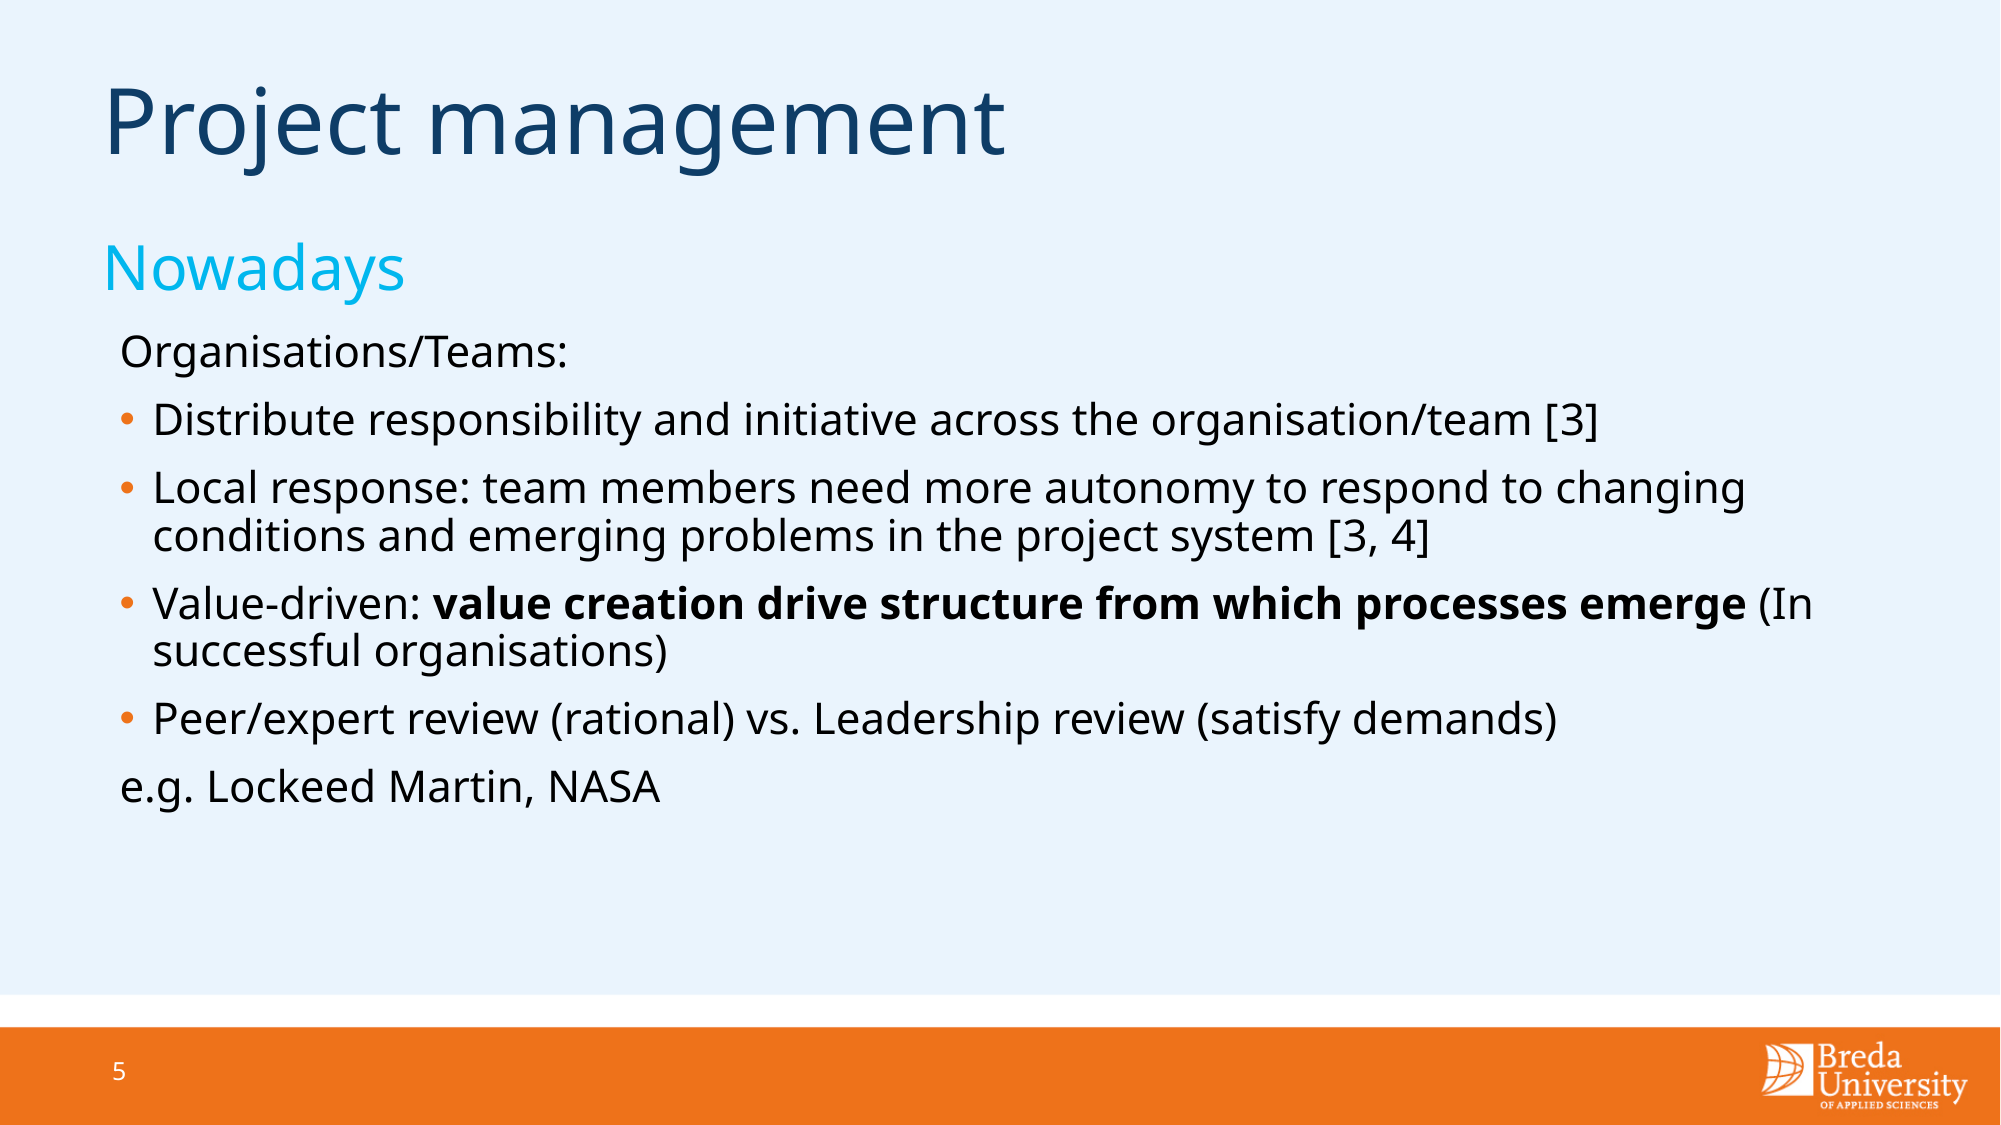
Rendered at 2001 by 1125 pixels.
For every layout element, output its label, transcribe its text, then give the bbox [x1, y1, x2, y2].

list Organisations/Teams: Distribute responsibility and initiative across the organisation/team [3] Local response: team members need more autonomy to respond to changing conditions and emerging problems in the project system [3, 4] Value-driven: value creation drive structure from which processes emerge (In successful organisations) Peer/expert review (rational) vs. Leadership review (satisfy demands) e.g. Lockeed Martin, NASA [104, 322, 1934, 936]
picture [0, 0, 2001, 1125]
list Nowadays [88, 229, 1917, 307]
slide_number 5 [97, 1042, 198, 1103]
title Project management [88, 67, 1917, 210]
